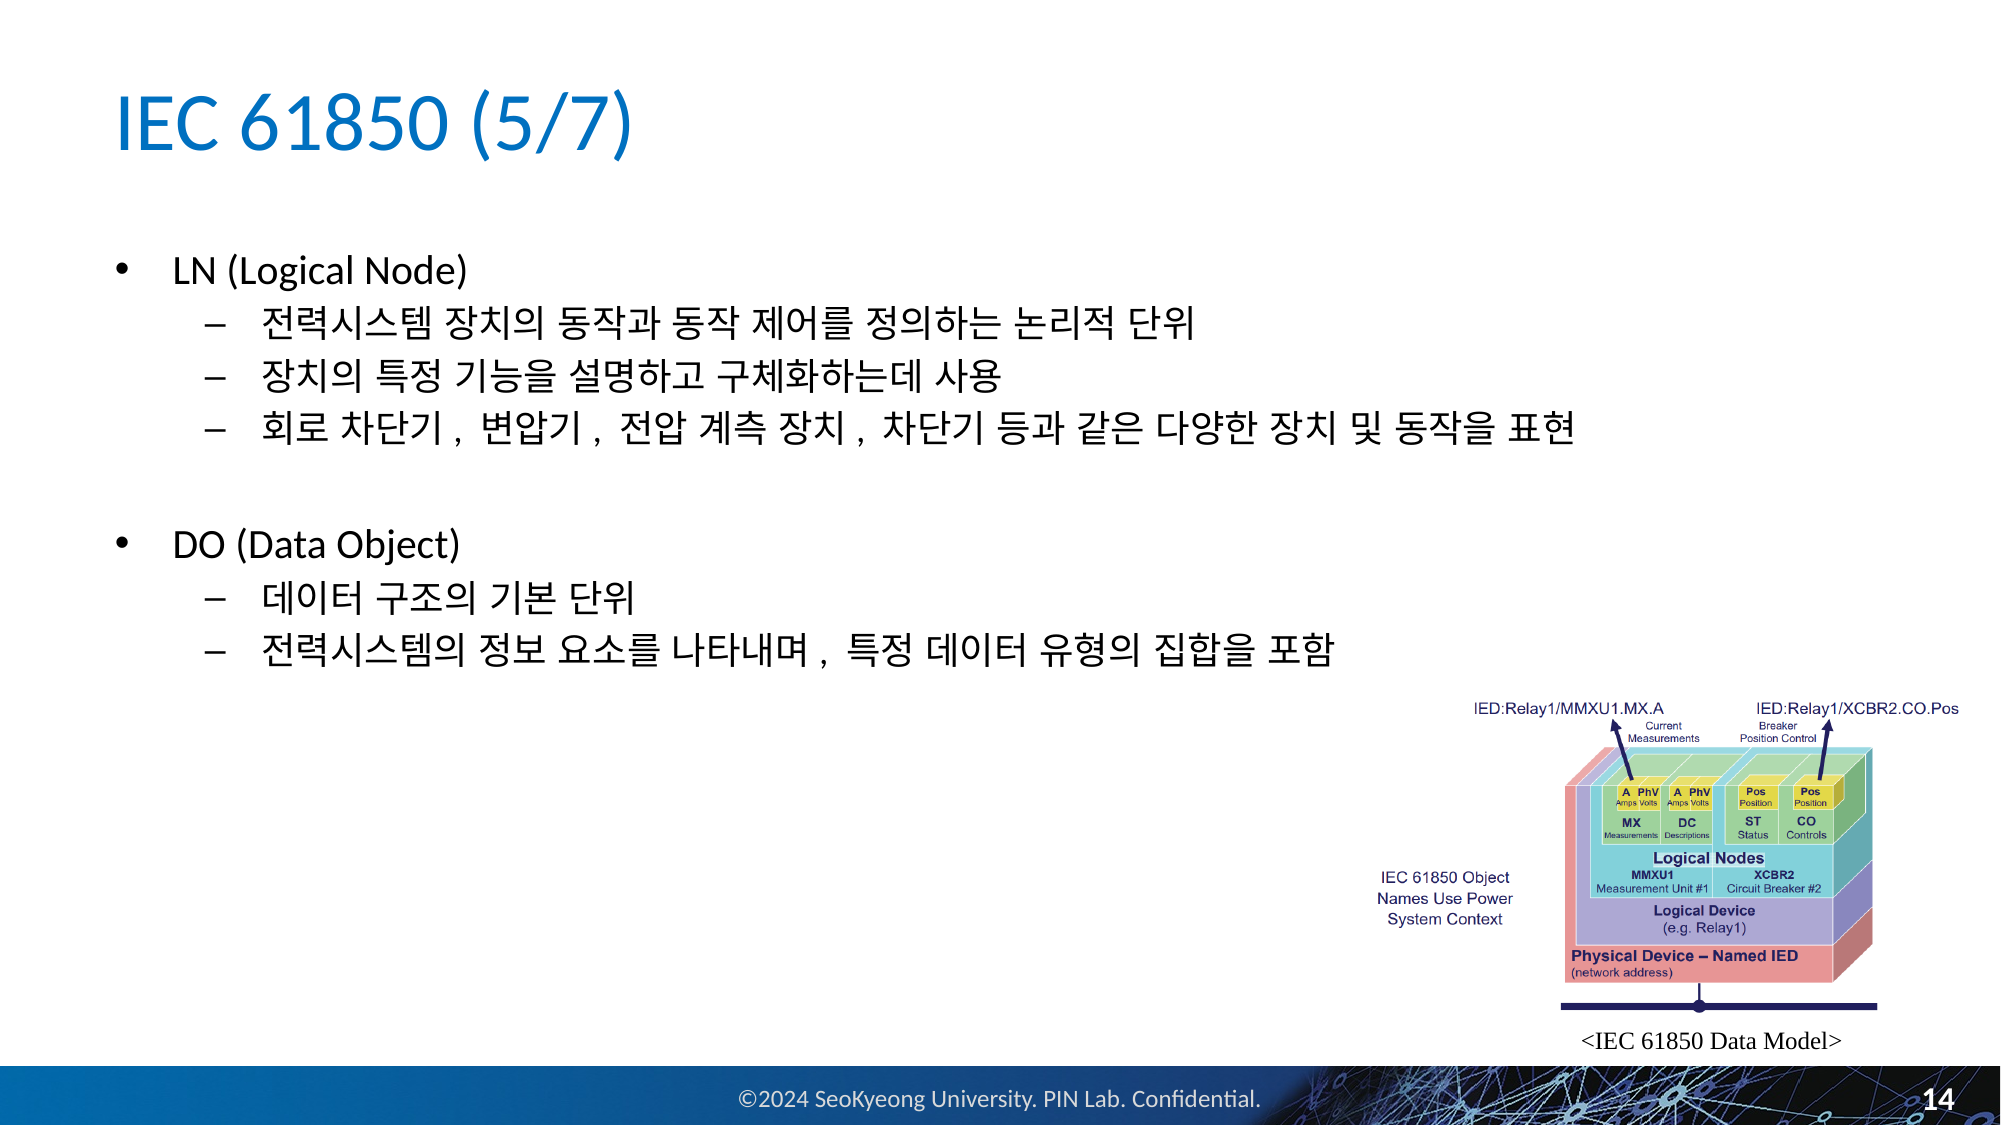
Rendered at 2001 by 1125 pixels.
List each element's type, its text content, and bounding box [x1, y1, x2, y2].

title IEC 61850 (5/7) [99, 45, 1745, 200]
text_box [1360, 685, 1970, 1064]
slide_number 14 [1519, 1067, 1970, 1125]
list LN (Logical Node) 전력시스템 장치의 동작과 동작 제어를 정의하는 논리적 단위 장치의 특정 기능을 설명하고 구체화하는데 사용 회로 차단기, 변압기, 전압 계측 장치, 차단기 등과 같은 다양한 장치 및 동작을 표현 DO (Data Object) 데이터 구조의 기본 단위 전력시스템의 정보 요소를 나타내며, 특정 데이터 유형의 집합을 포함 [99, 235, 1900, 1050]
picture [0, 1066, 2001, 1125]
